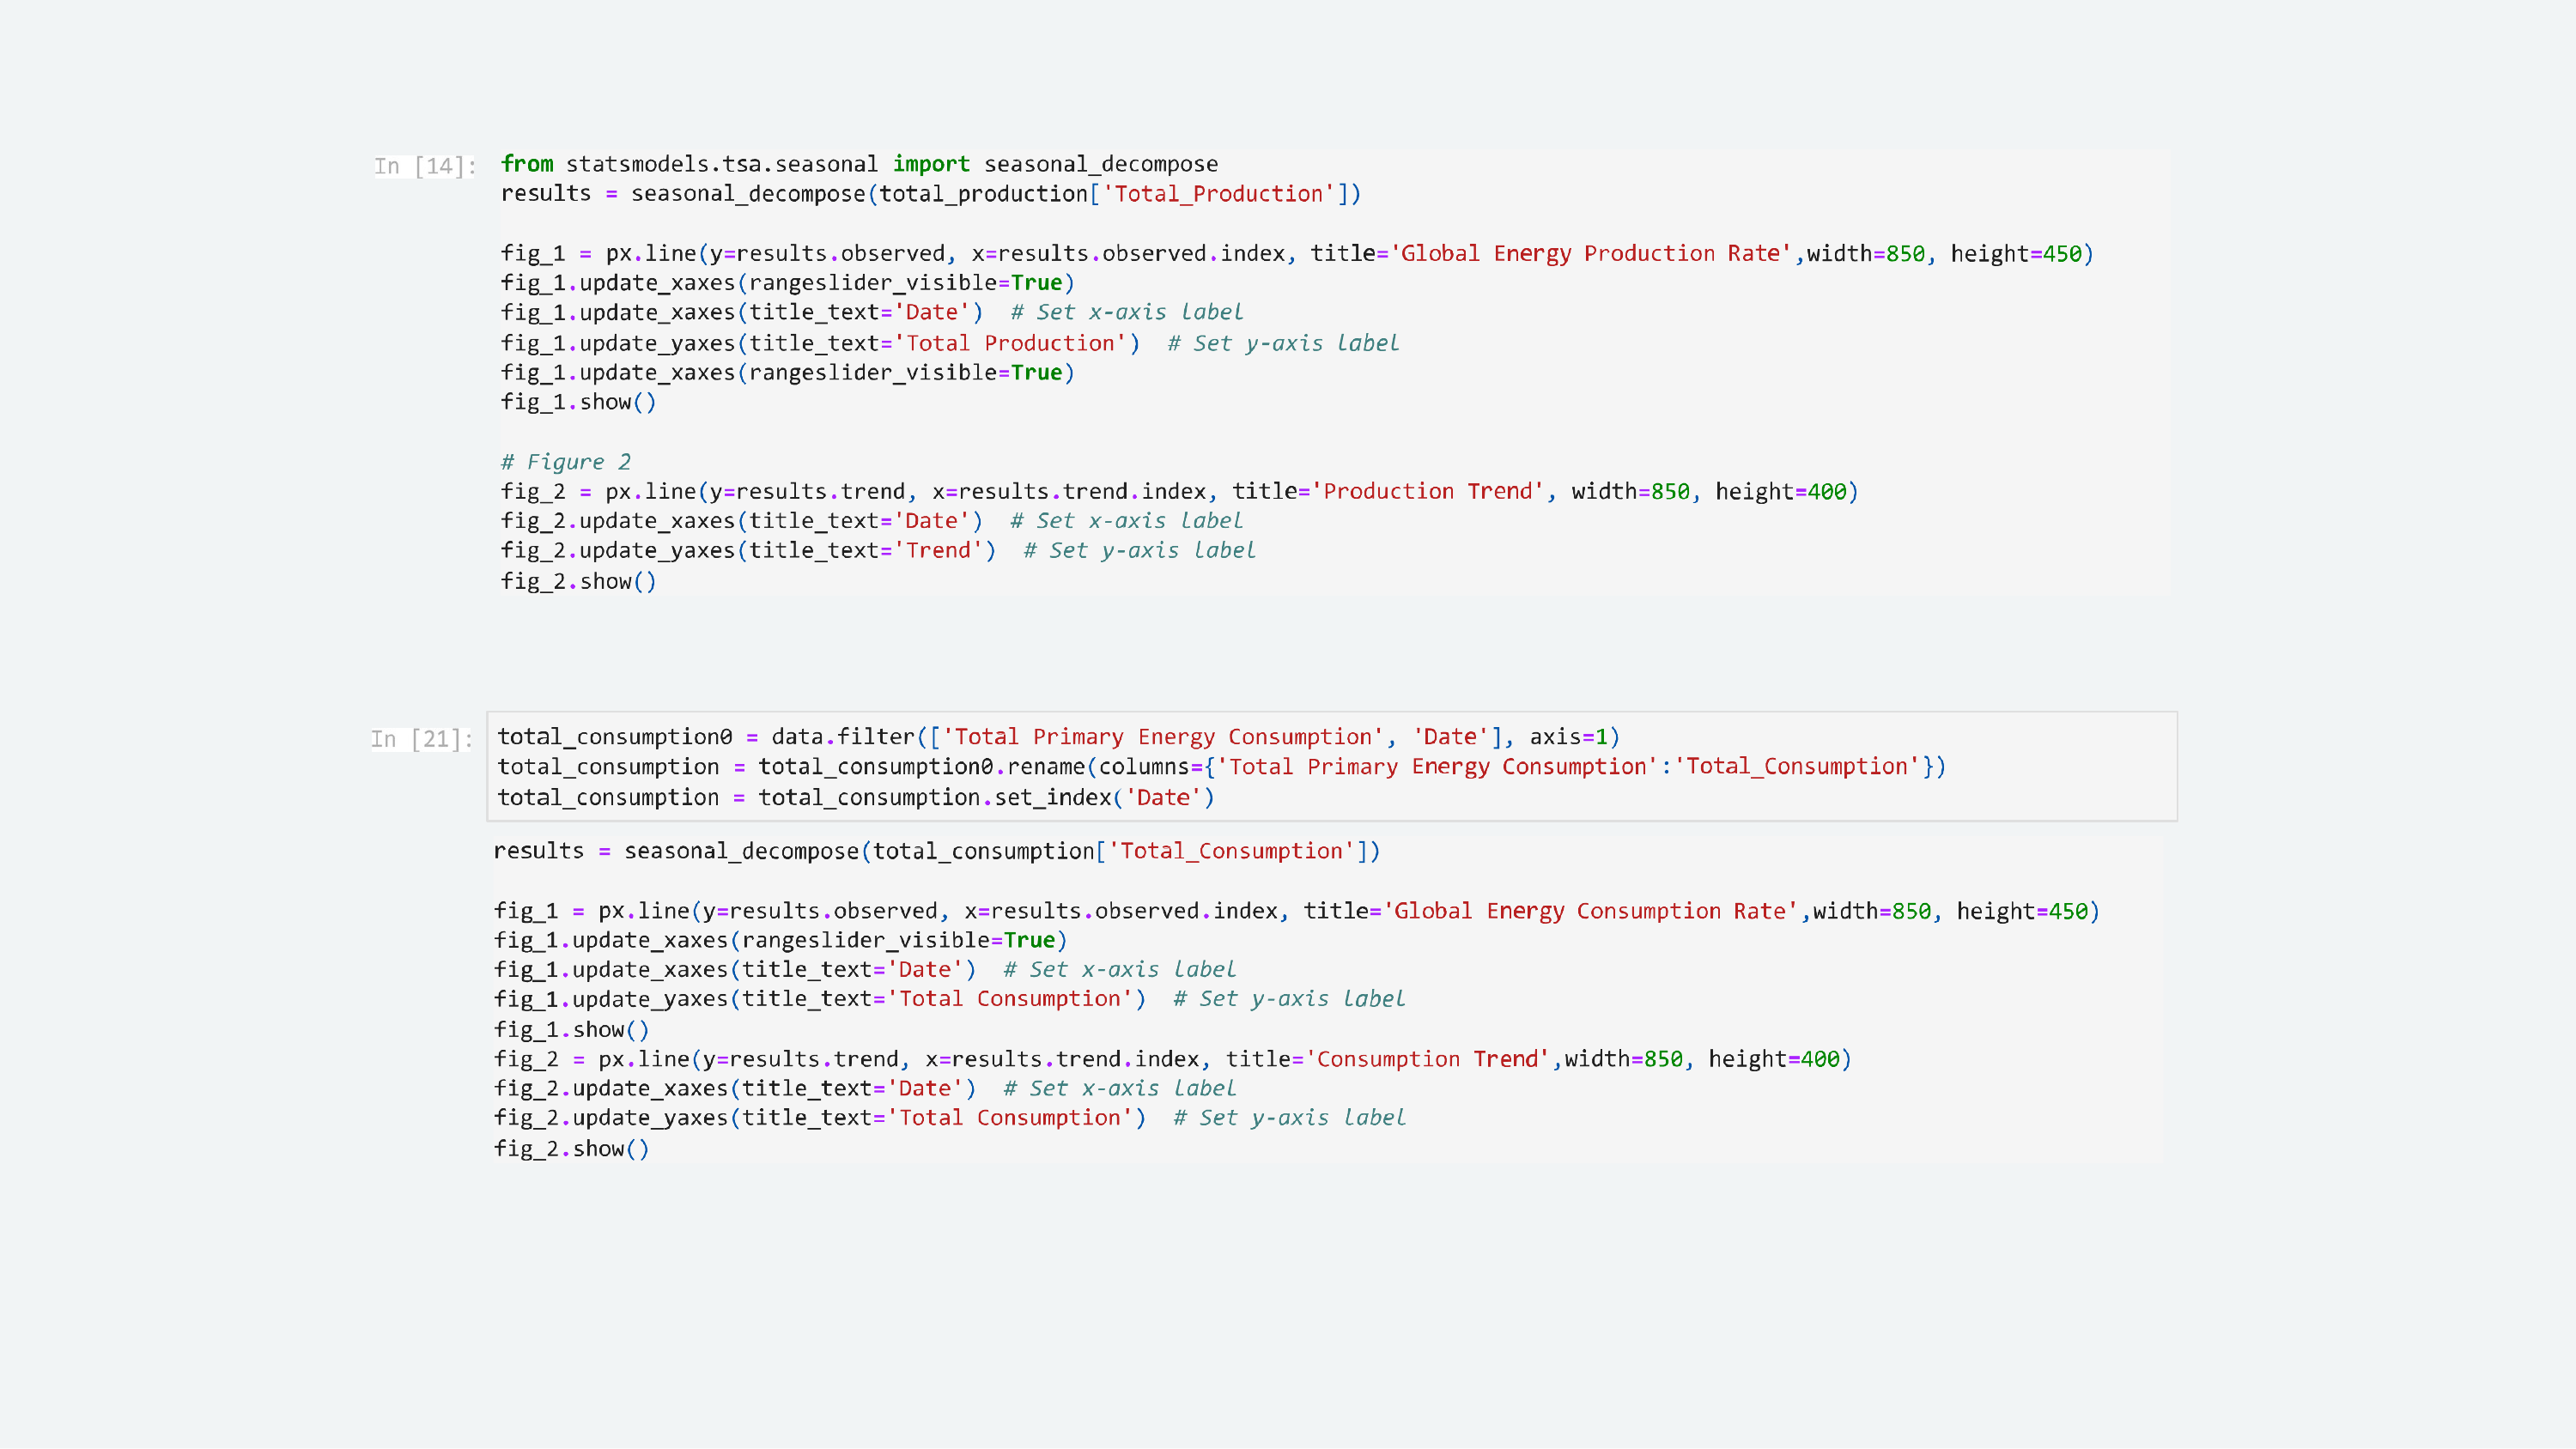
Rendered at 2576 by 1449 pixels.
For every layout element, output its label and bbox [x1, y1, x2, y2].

text_box [1678, 755, 1945, 779]
picture [759, 726, 1215, 779]
text_box [1413, 758, 1490, 779]
text_box [1425, 728, 1477, 745]
picture [375, 155, 474, 179]
text_box [493, 835, 2164, 1164]
picture [372, 728, 471, 752]
picture [498, 727, 744, 779]
text_box [485, 710, 2180, 823]
text_box [500, 149, 2172, 597]
text_box [759, 786, 1122, 809]
picture [1504, 726, 1645, 779]
picture [1220, 727, 1399, 779]
text_box [498, 787, 718, 809]
text_box [1138, 788, 1189, 805]
